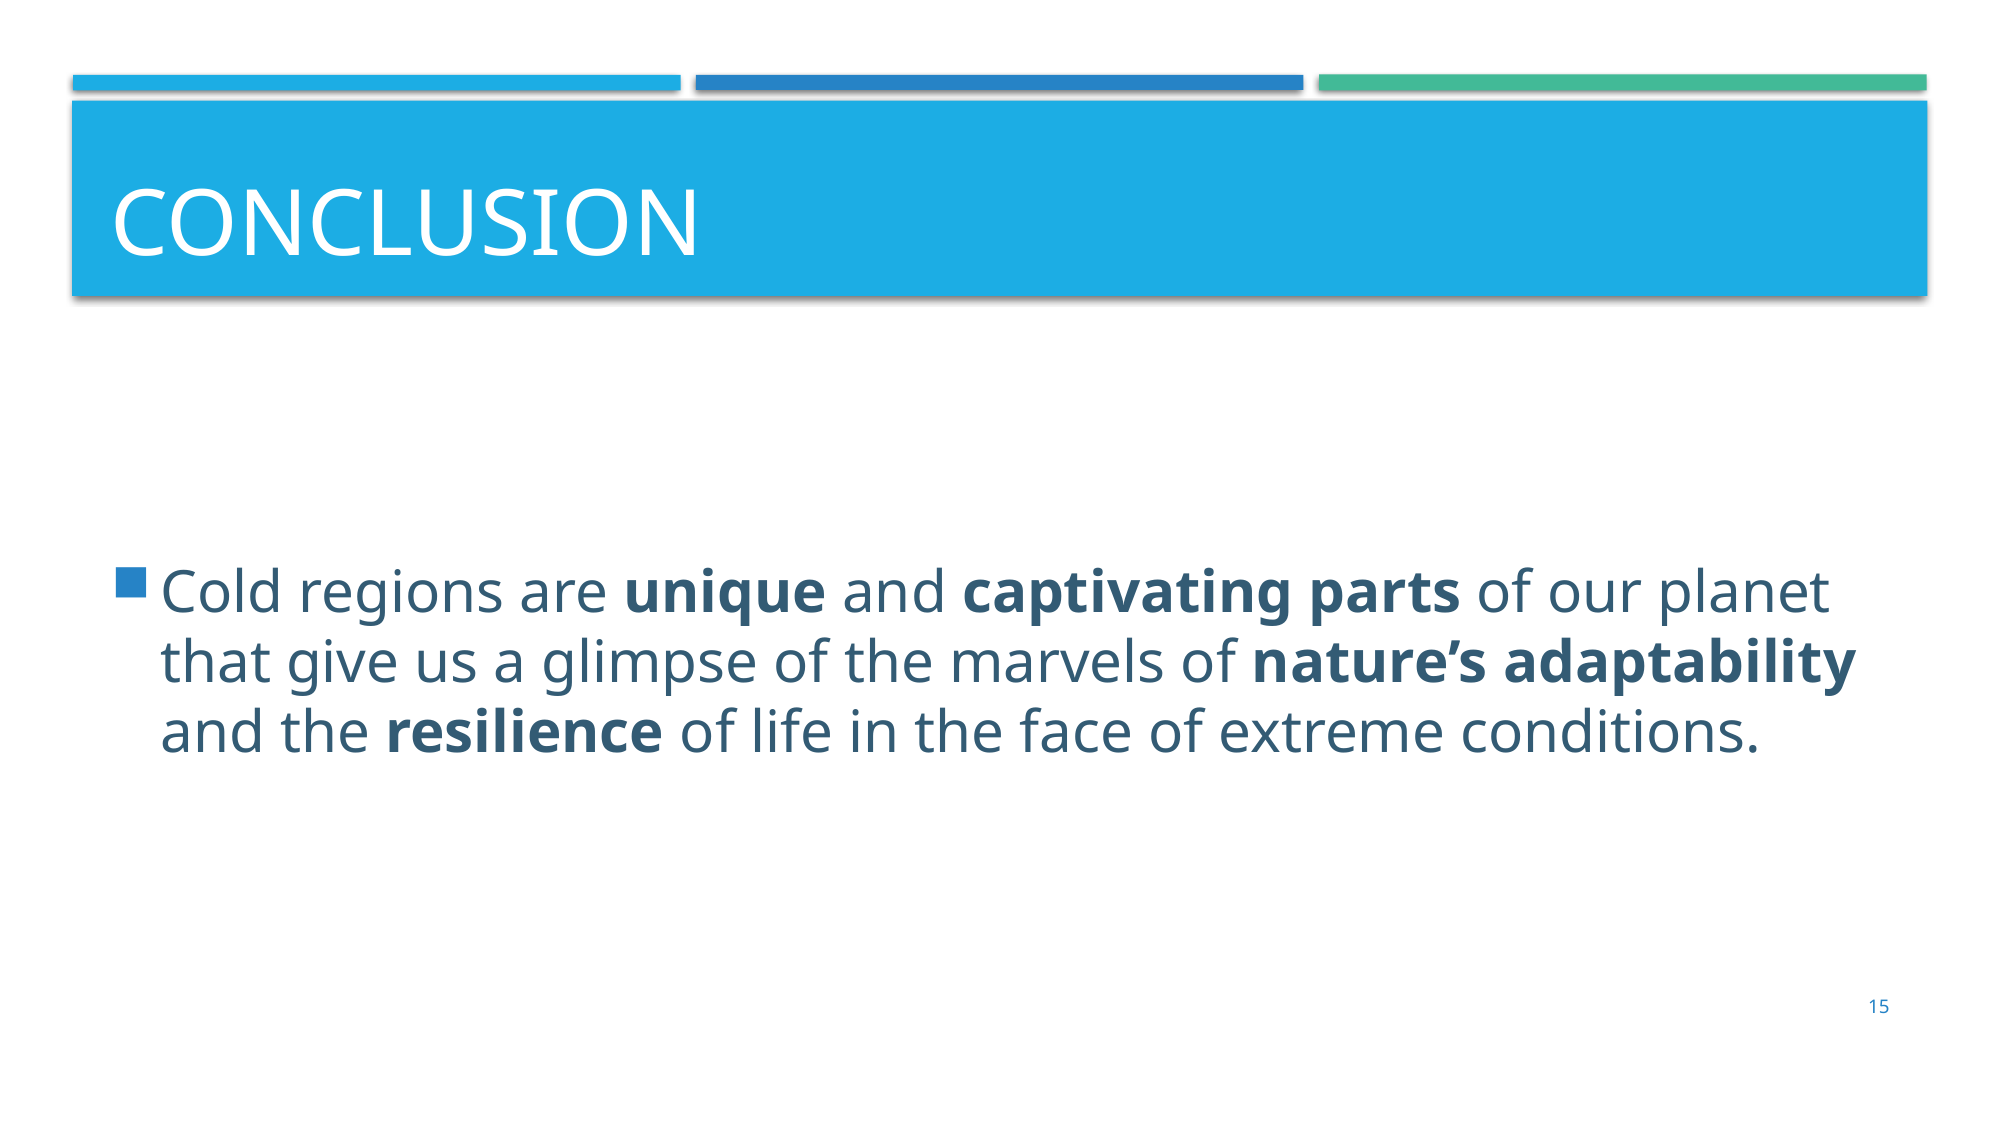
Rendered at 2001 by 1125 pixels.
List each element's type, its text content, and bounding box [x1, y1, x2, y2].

title CONCLUSION [95, 115, 1905, 282]
list Cold regions are unique and captivating parts of our planet that give us a glimpse of the marvels of nature’s adaptability and the resilience of life in the face of extreme conditions. [95, 357, 1905, 962]
slide_number 15 [1732, 977, 1905, 1037]
